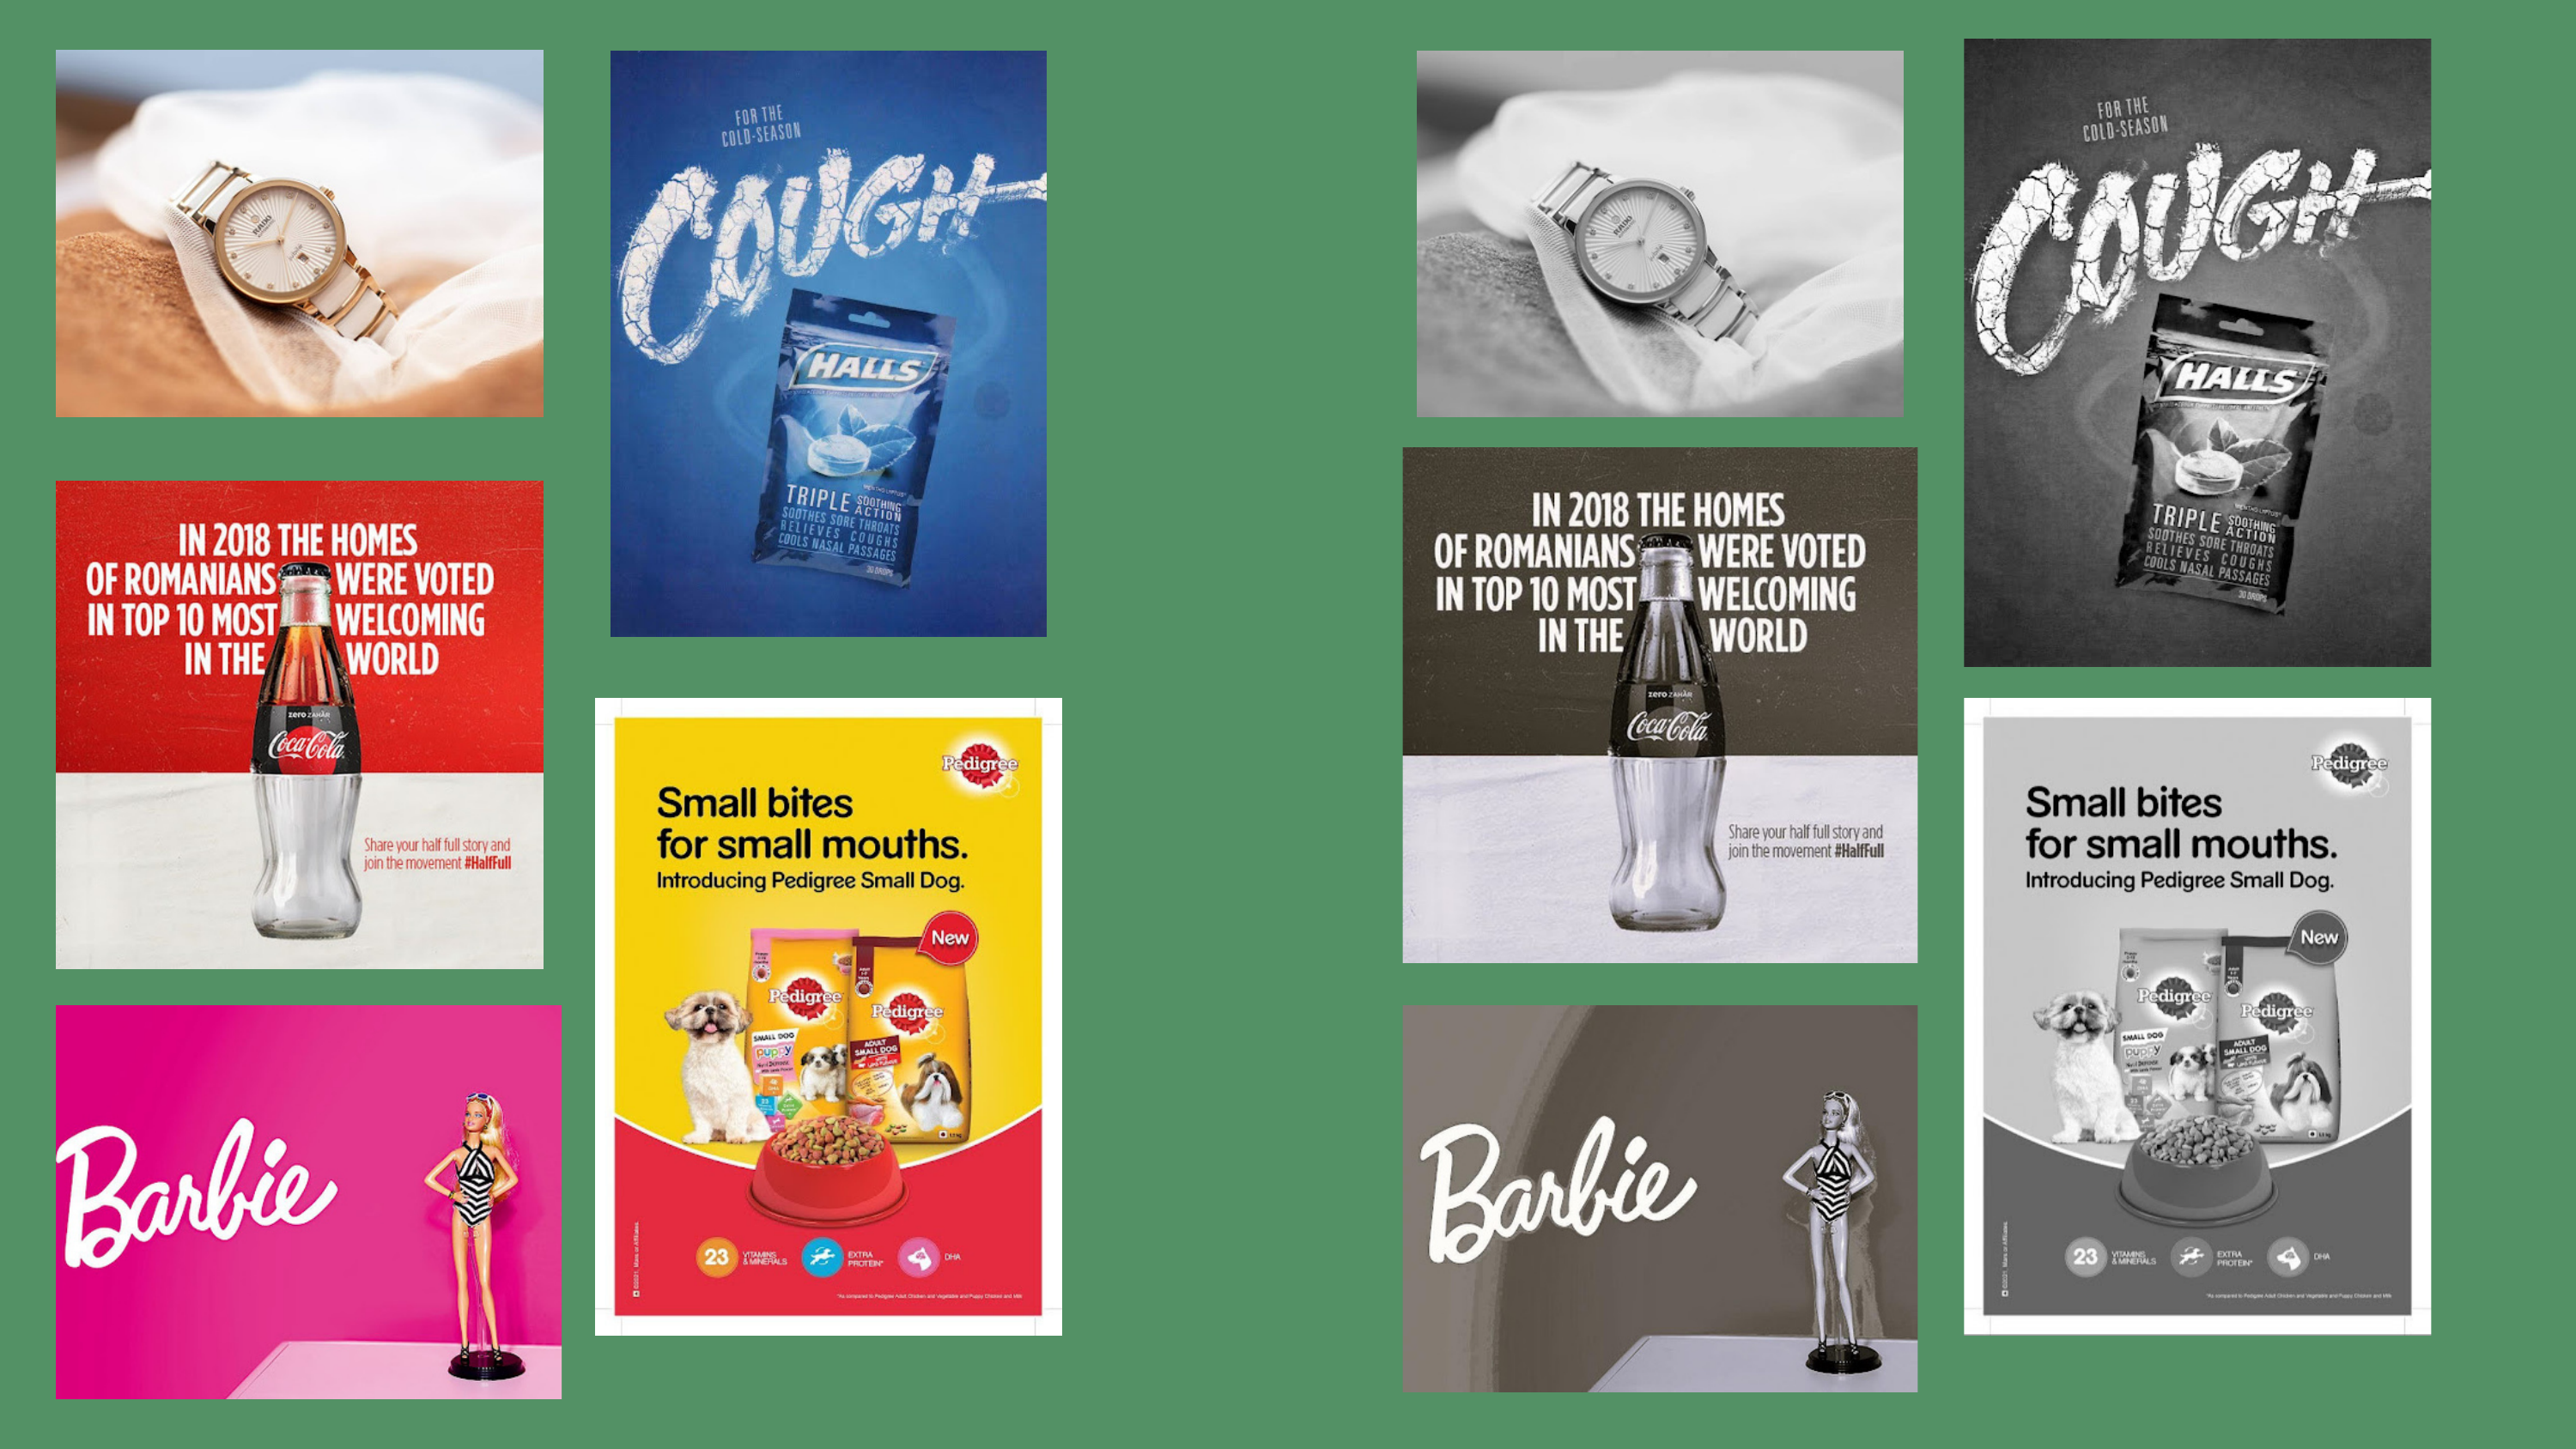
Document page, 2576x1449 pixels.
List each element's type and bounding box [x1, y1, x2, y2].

text_box [56, 50, 544, 417]
text_box [1402, 447, 1918, 963]
text_box [1417, 51, 1904, 417]
text_box [56, 481, 544, 969]
text_box [1402, 1005, 1918, 1392]
text_box [1964, 698, 2432, 1336]
text_box [56, 1005, 562, 1399]
text_box [595, 698, 1063, 1336]
text_box [1964, 39, 2432, 667]
text_box [611, 51, 1047, 637]
